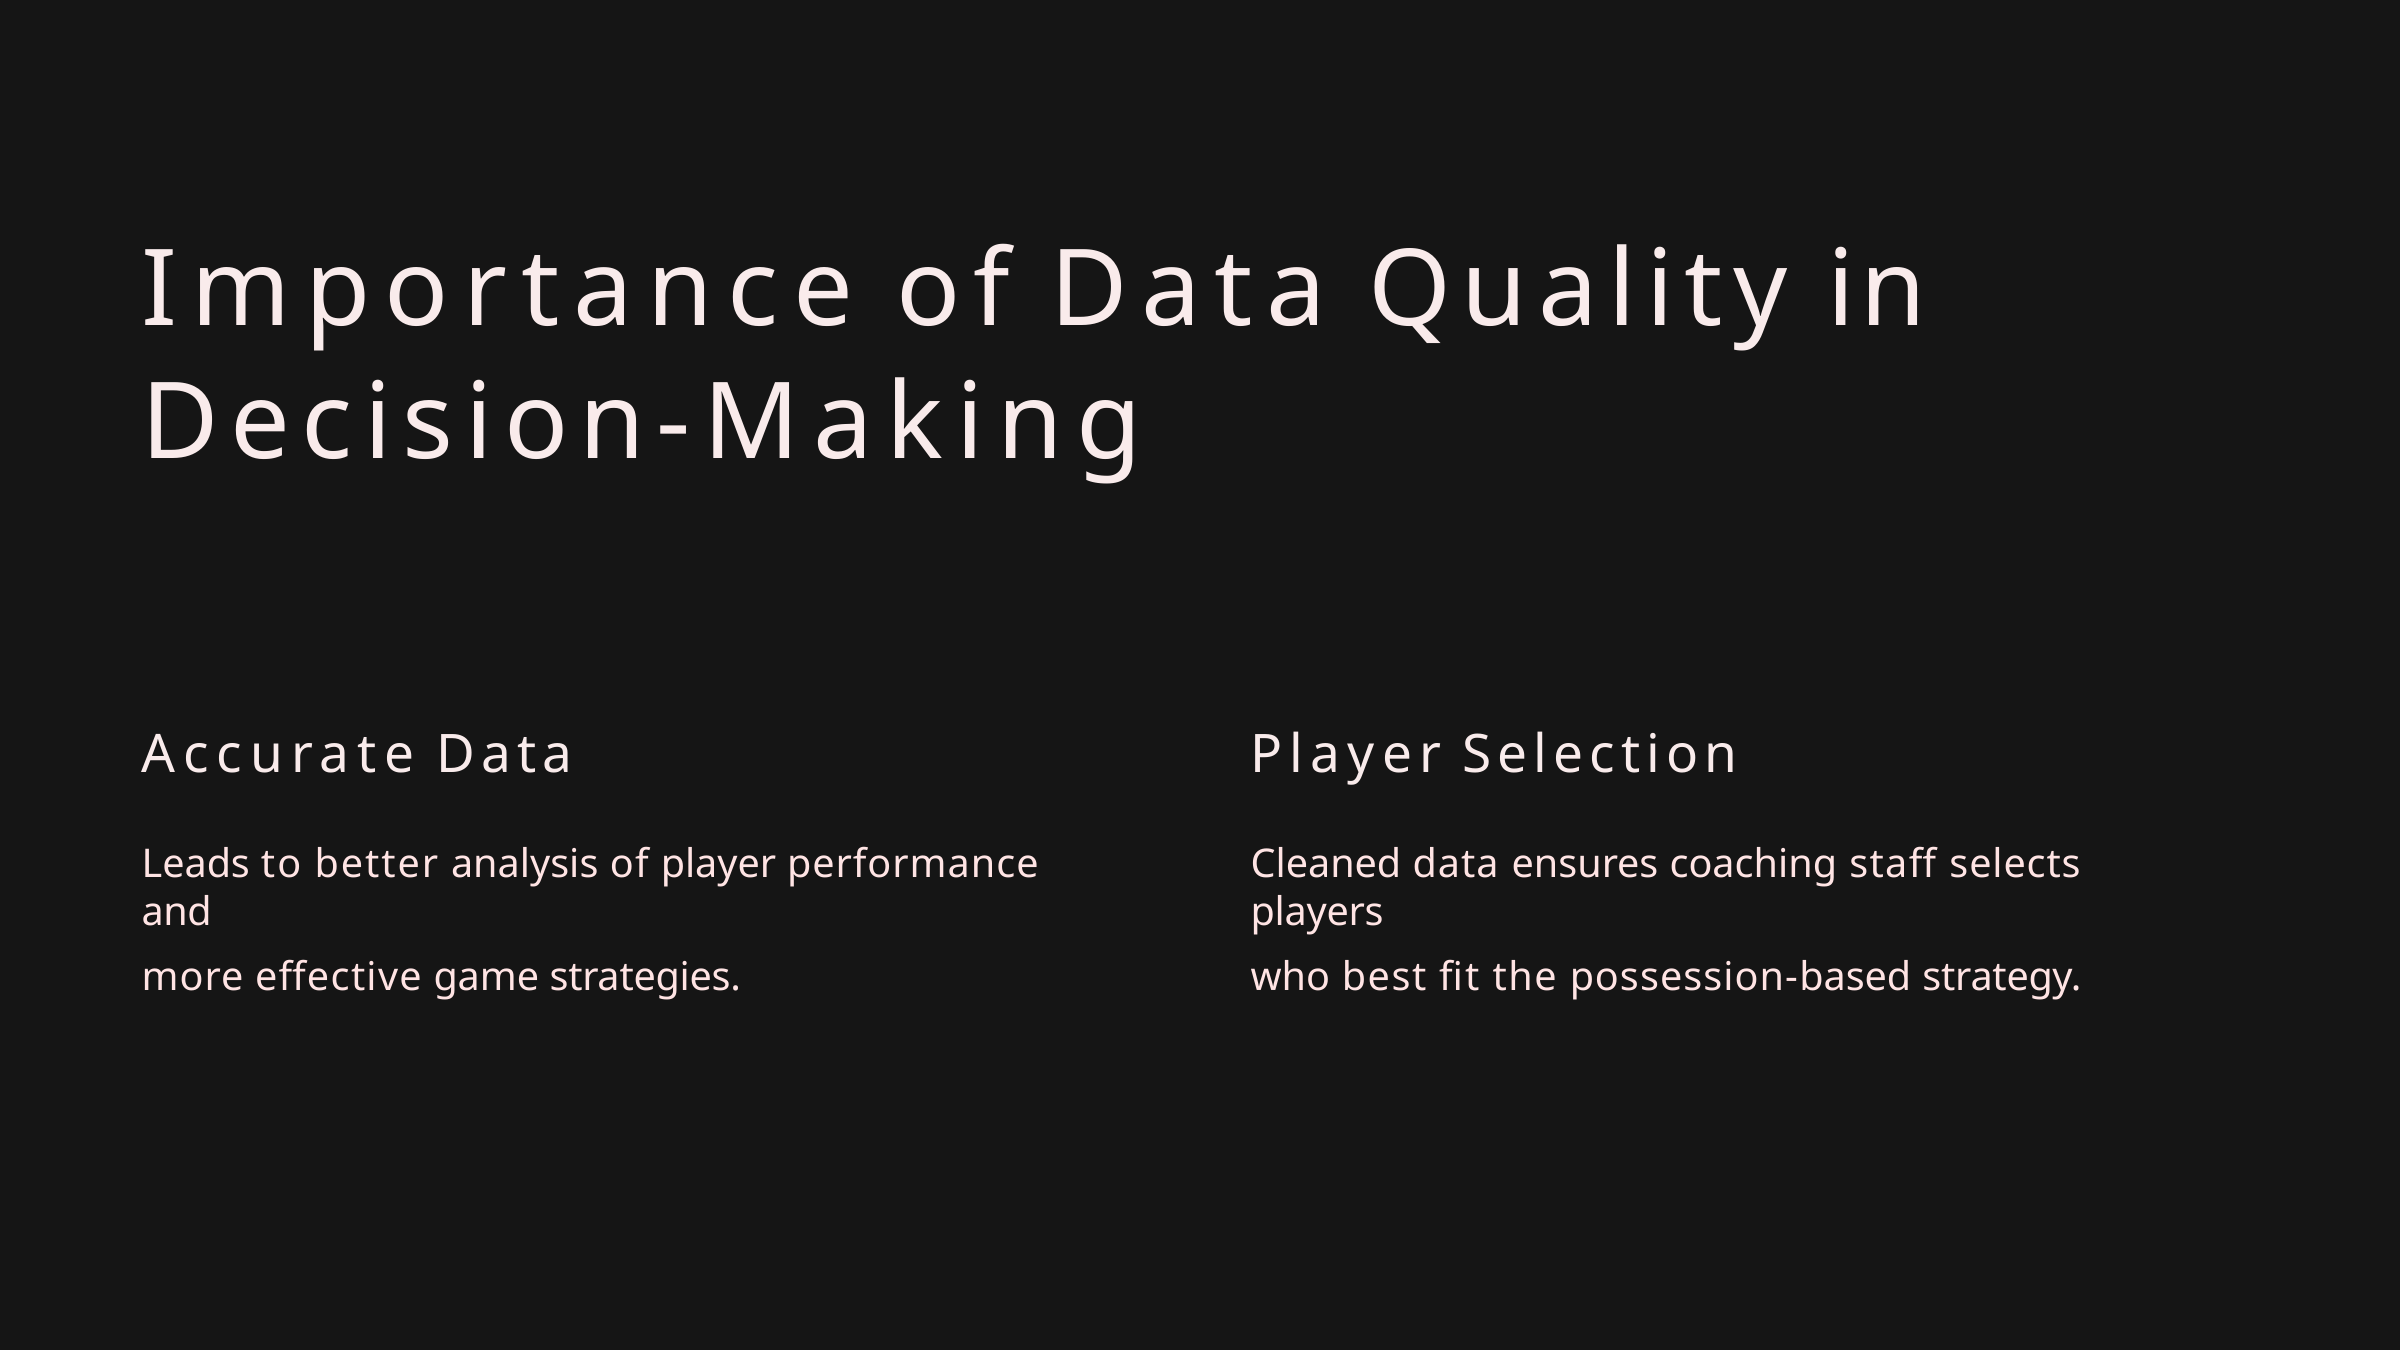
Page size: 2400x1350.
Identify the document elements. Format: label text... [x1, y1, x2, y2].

text_box Player Selection Cleaned data ensures coaching staff selects players who best fit the possession-based strategy. [1248, 717, 2208, 998]
text_box Accurate Data Leads to better analysis of player performance and more effective game strategies. [139, 717, 1081, 998]
title Importance of Data Quality in Decision-Making [139, 213, 1993, 480]
